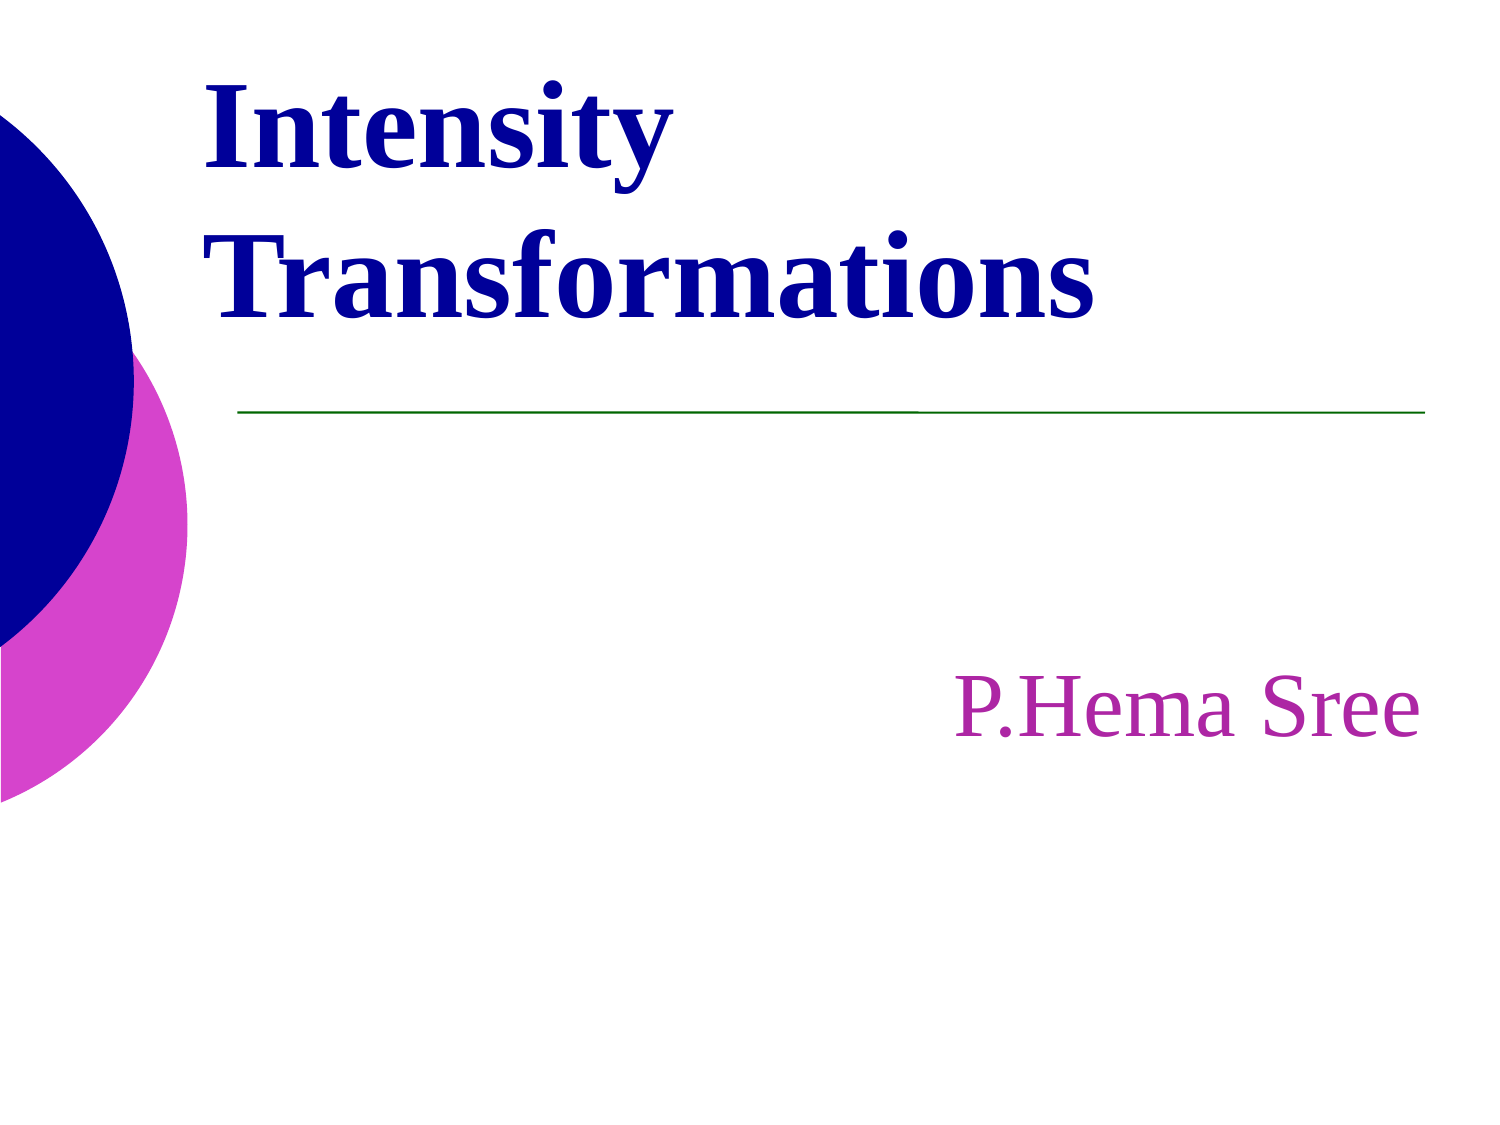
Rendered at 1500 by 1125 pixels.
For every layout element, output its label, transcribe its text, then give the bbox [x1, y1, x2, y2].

subtitle P.Hema Sree [284, 637, 1438, 892]
title Intensity Transformations [187, 87, 1403, 351]
